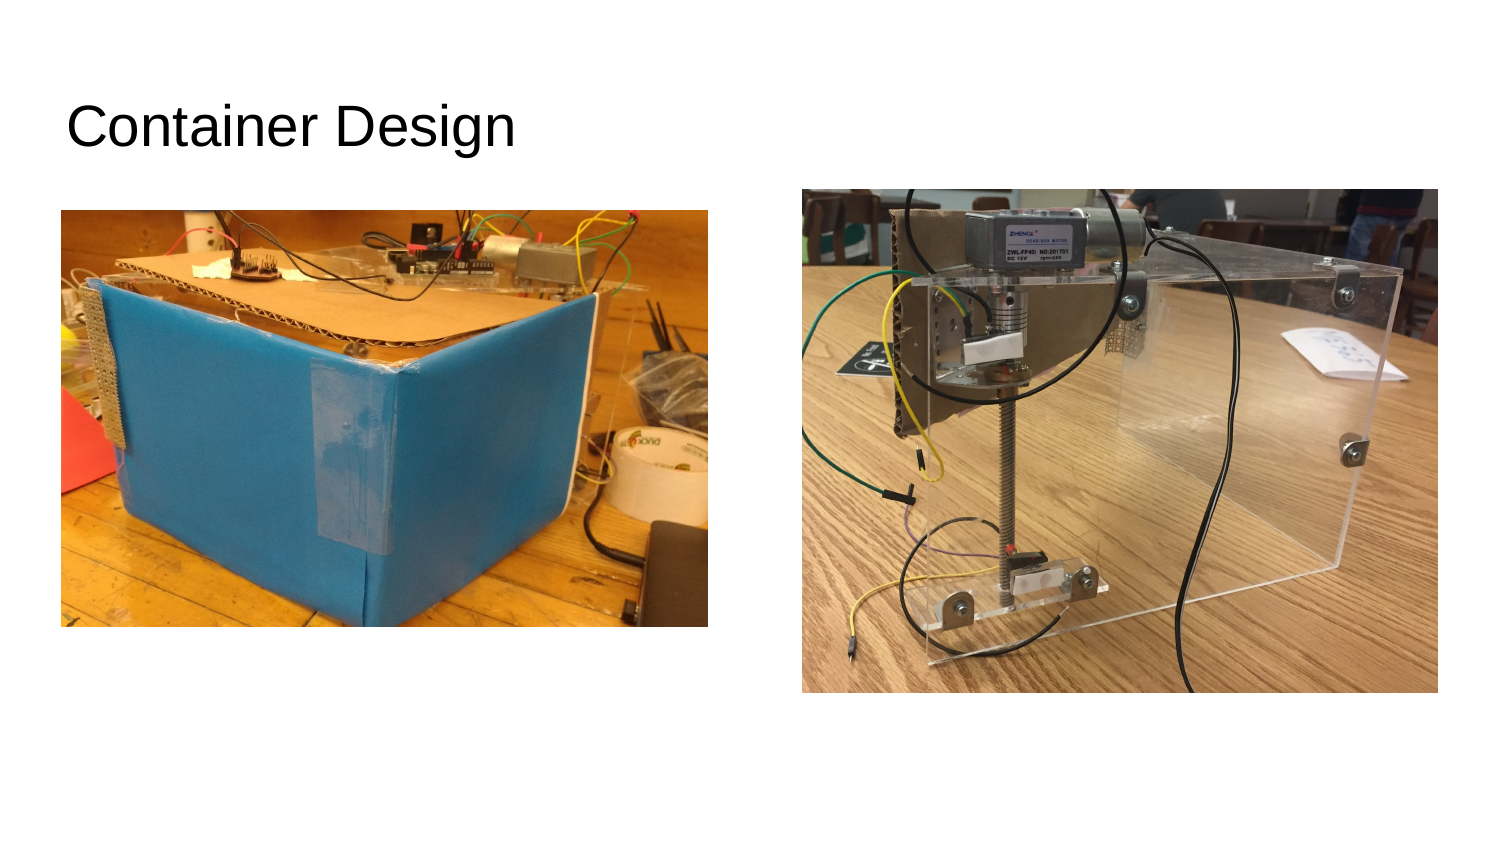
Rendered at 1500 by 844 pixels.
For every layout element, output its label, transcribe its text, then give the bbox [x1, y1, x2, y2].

title Container Design [51, 72, 1449, 167]
picture [801, 188, 1450, 694]
picture [60, 210, 709, 634]
